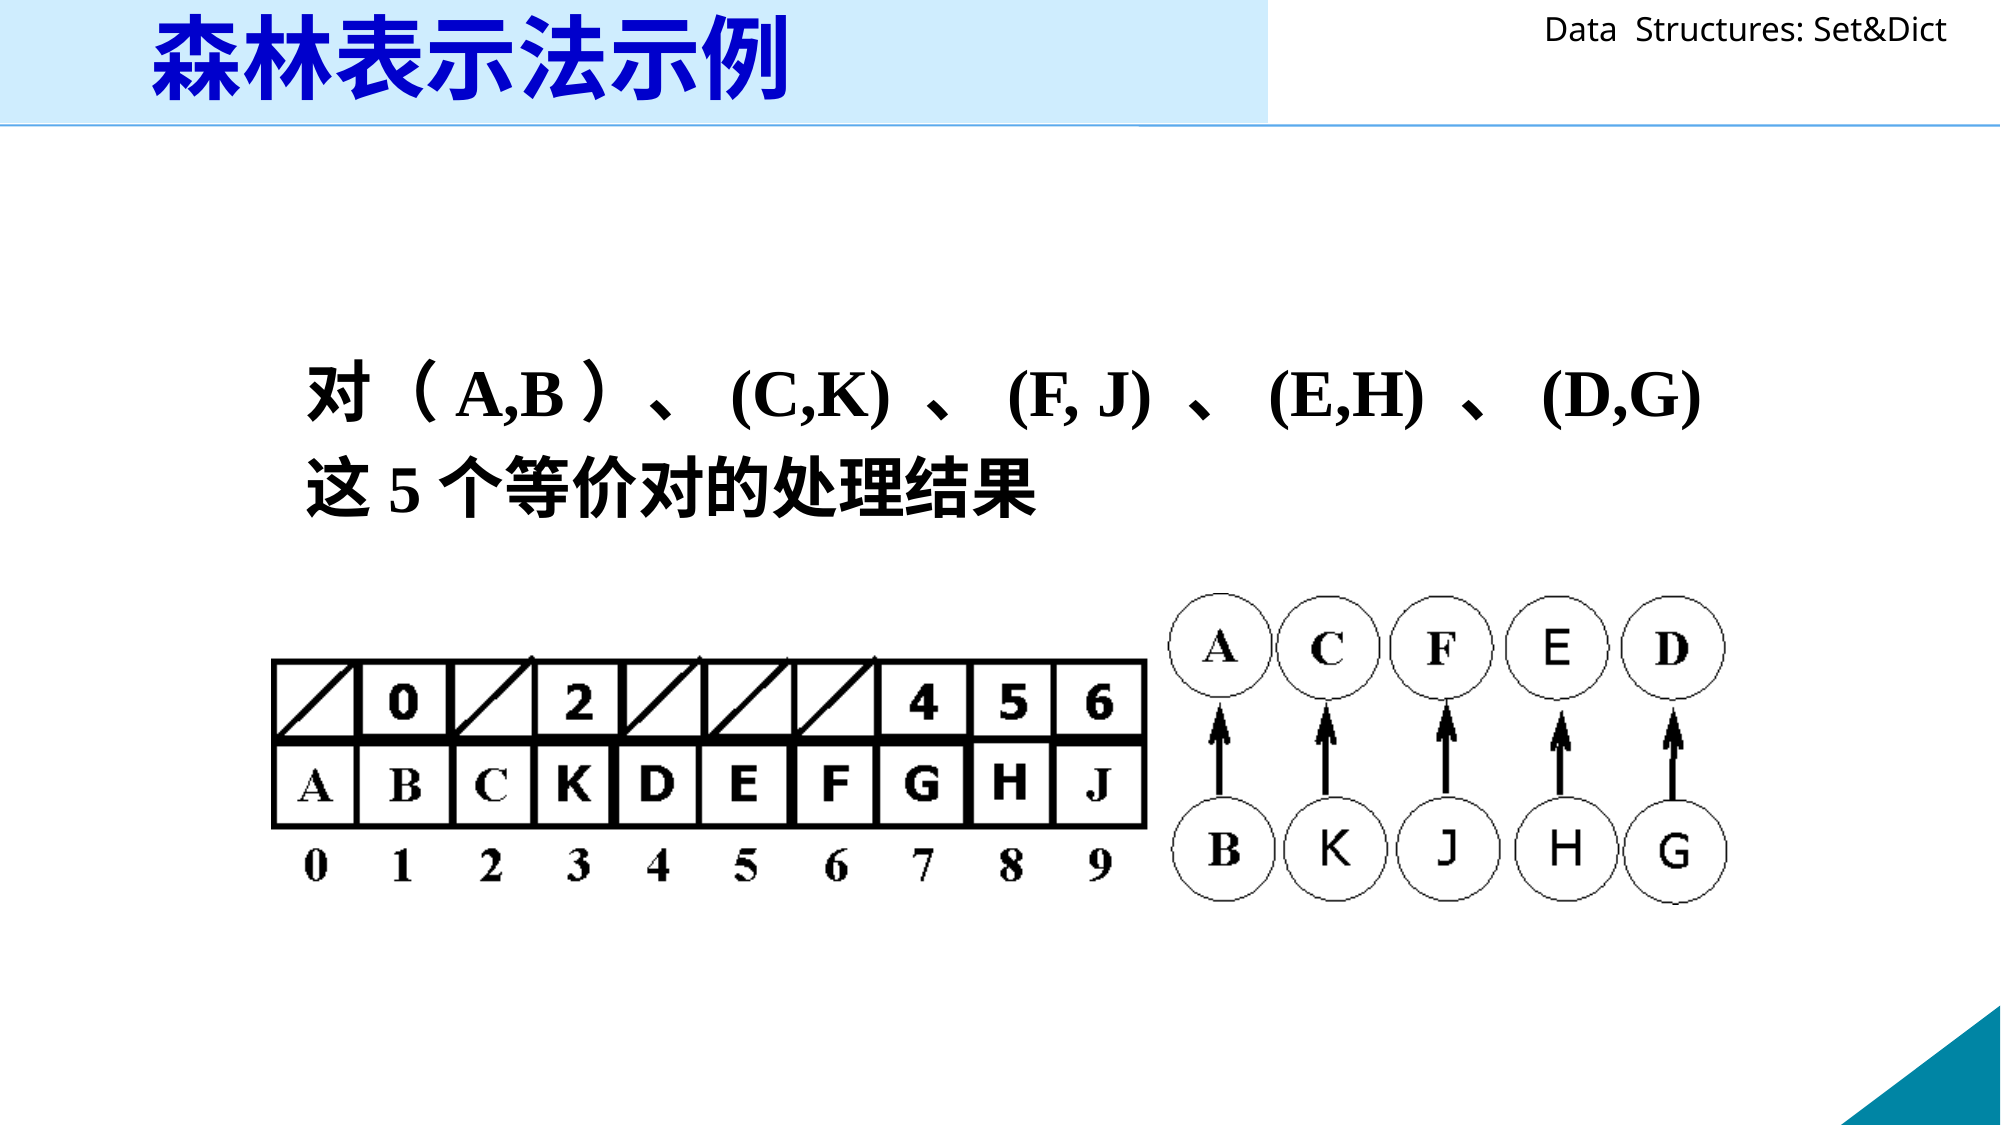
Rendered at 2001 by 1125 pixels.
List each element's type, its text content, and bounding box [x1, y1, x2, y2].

title 森林表示法示例 [135, 0, 1411, 126]
text_box 对（A,B）、(C,K) 、(F, J) 、(E,H) 、(D,G)这5个等价对的处理结果 [291, 326, 1750, 533]
picture [271, 593, 1729, 905]
